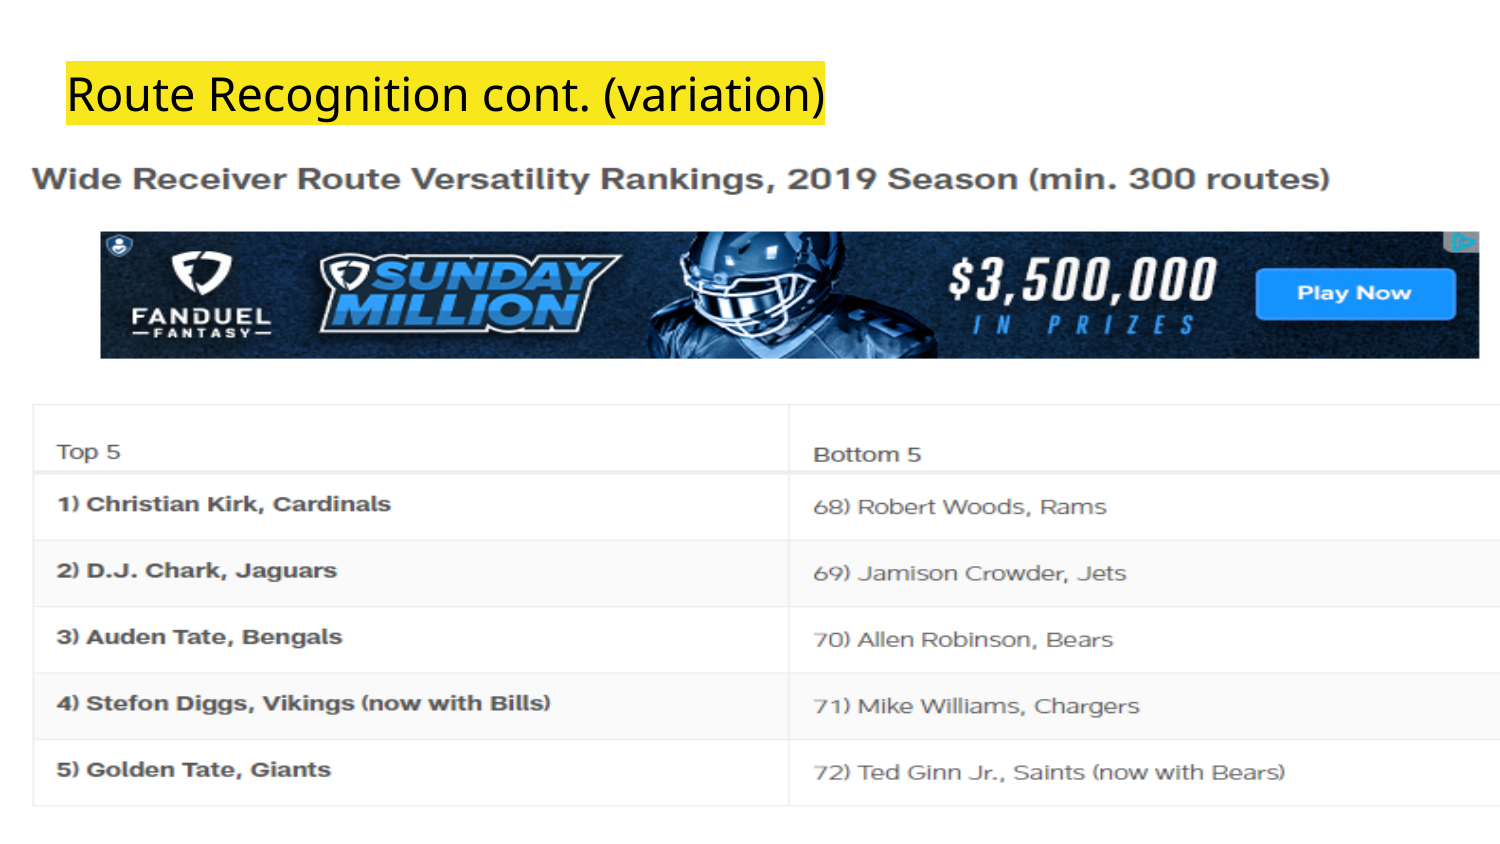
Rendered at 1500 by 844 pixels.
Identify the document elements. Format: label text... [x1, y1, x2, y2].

title Route Recognition cont. (variation) [51, 46, 1449, 138]
picture [0, 140, 1500, 844]
